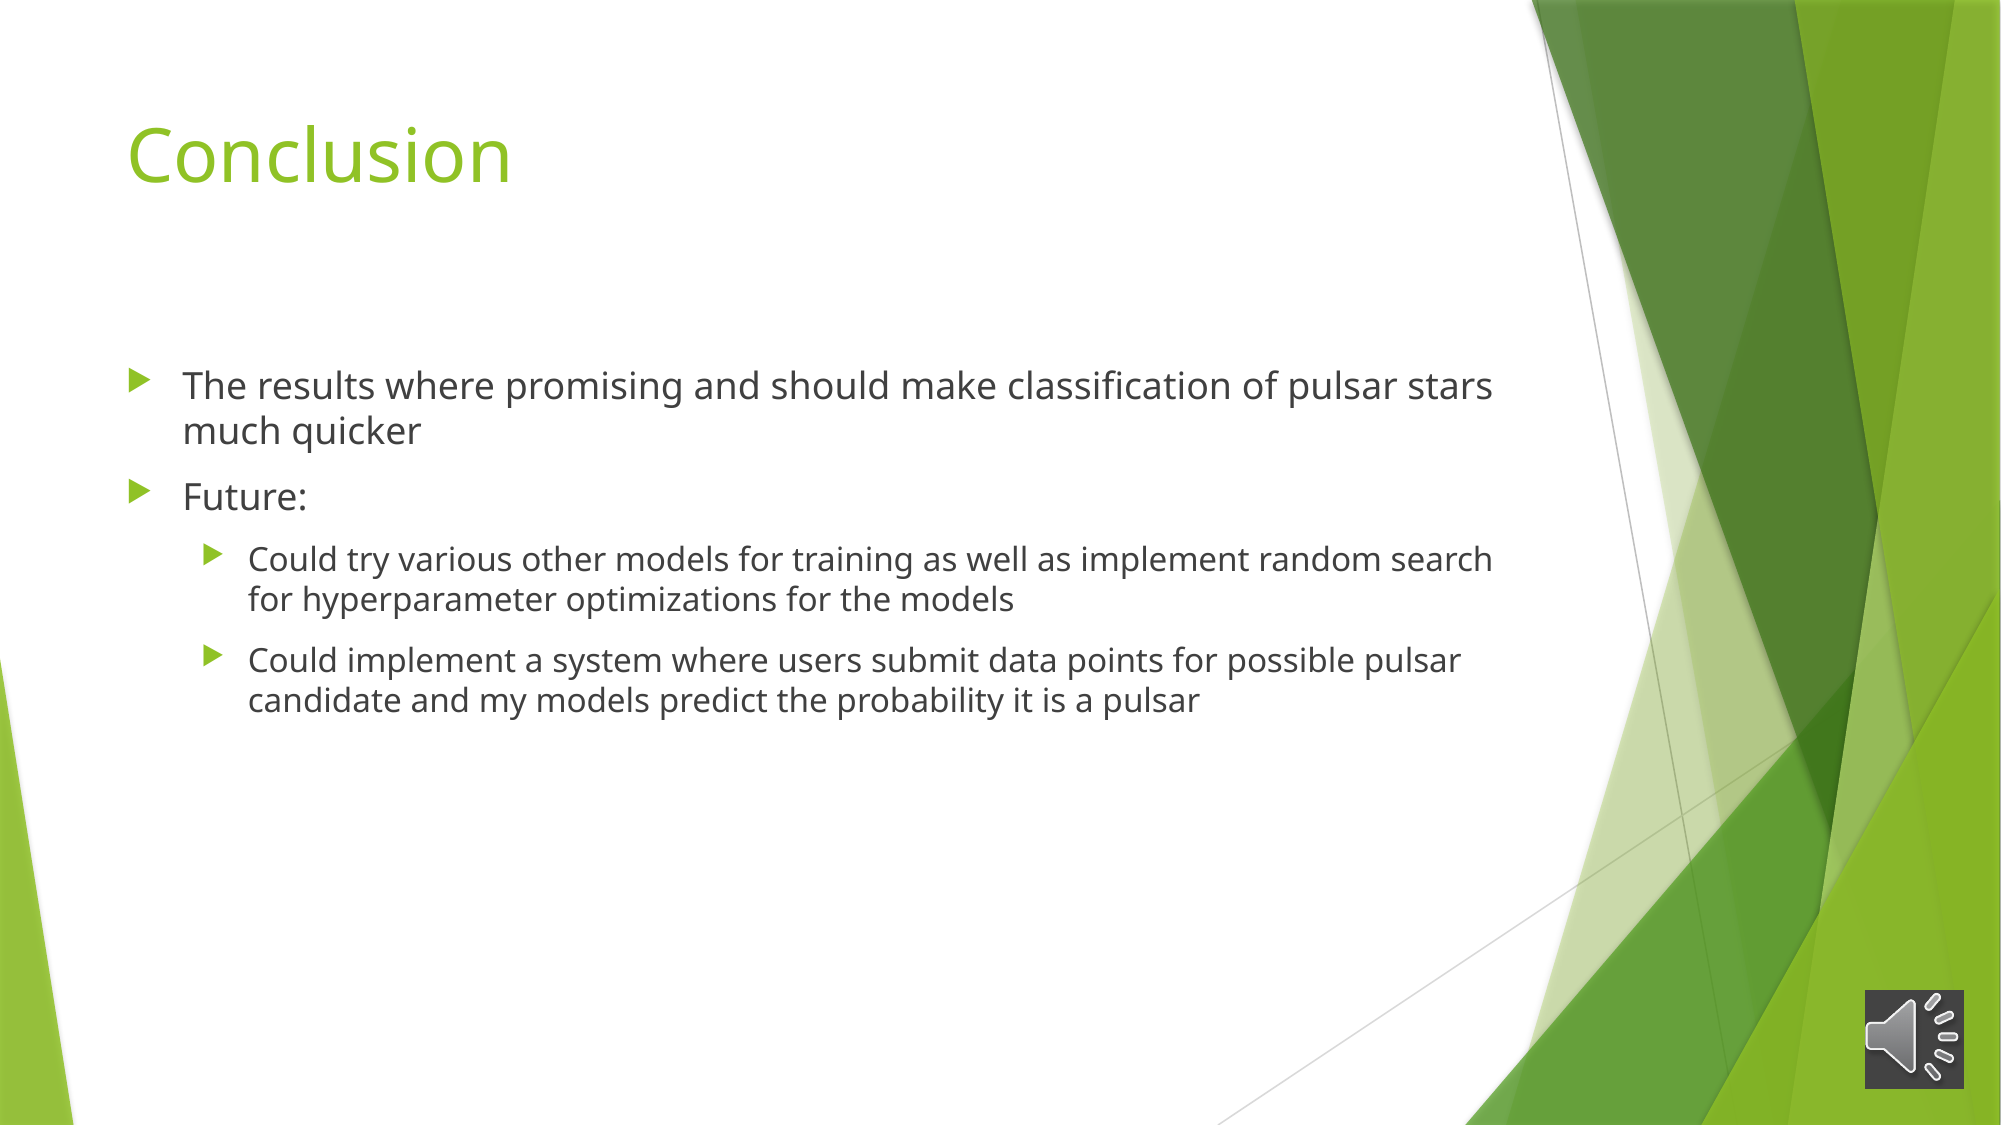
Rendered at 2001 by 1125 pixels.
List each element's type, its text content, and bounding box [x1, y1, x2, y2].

title Conclusion [111, 99, 1522, 317]
picture [1864, 989, 1966, 1091]
list The results where promising and should make classification of pulsar stars much quicker Future: Could try various other models for training as well as implement random search for hyperparameter optimizations for the models Could implement a system where users submit data points for possible pulsar candidate and my models predict the probability it is a pulsar [111, 354, 1522, 992]
